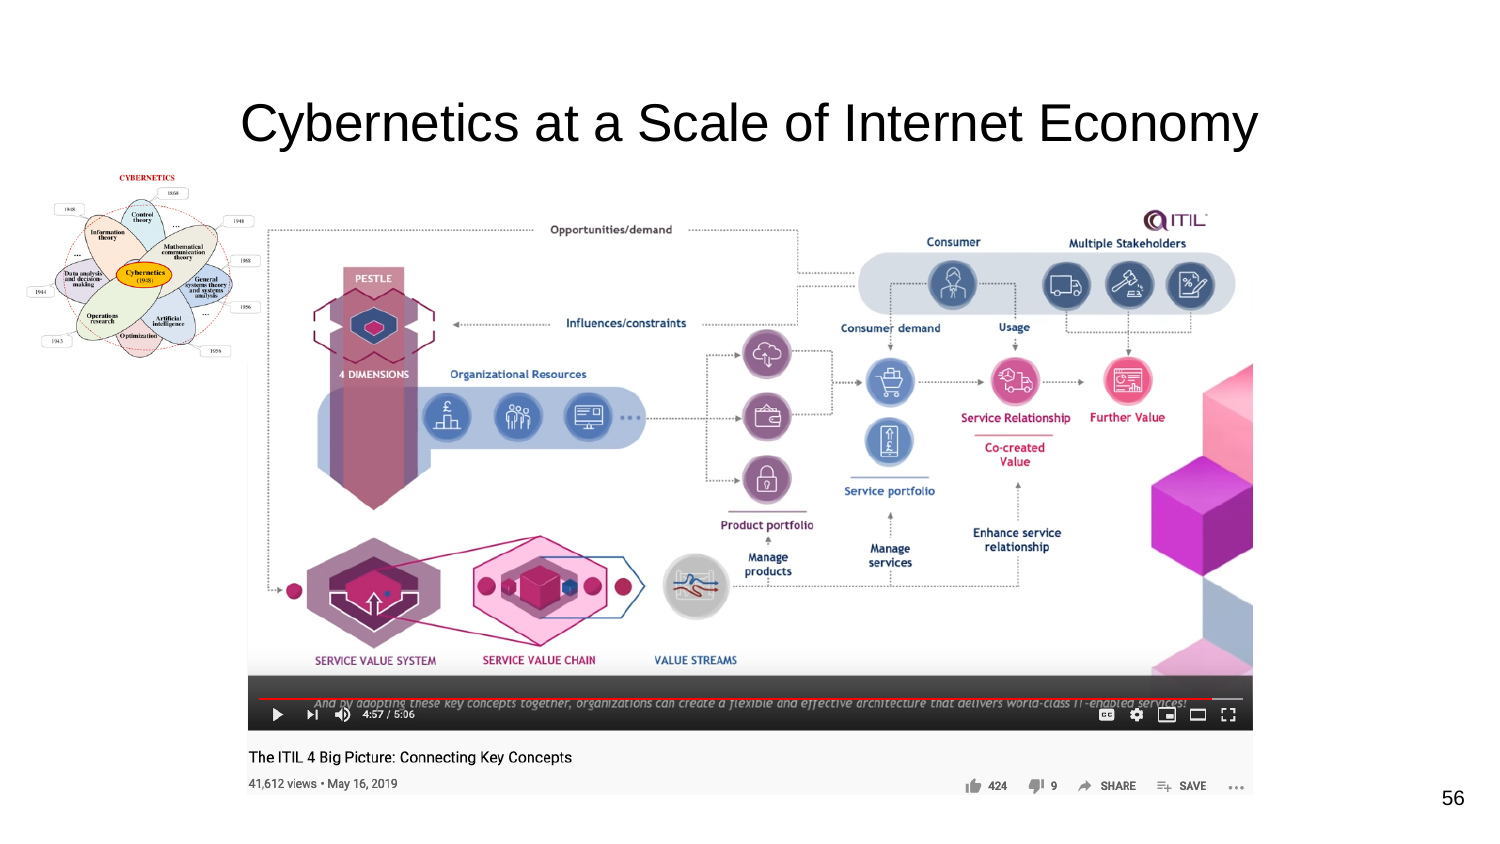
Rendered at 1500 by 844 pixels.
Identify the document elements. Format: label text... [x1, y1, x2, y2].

slide_number 56 [1389, 764, 1480, 830]
picture [21, 166, 1254, 795]
title Cybernetics at a Scale of Internet Economy [51, 72, 1449, 167]
